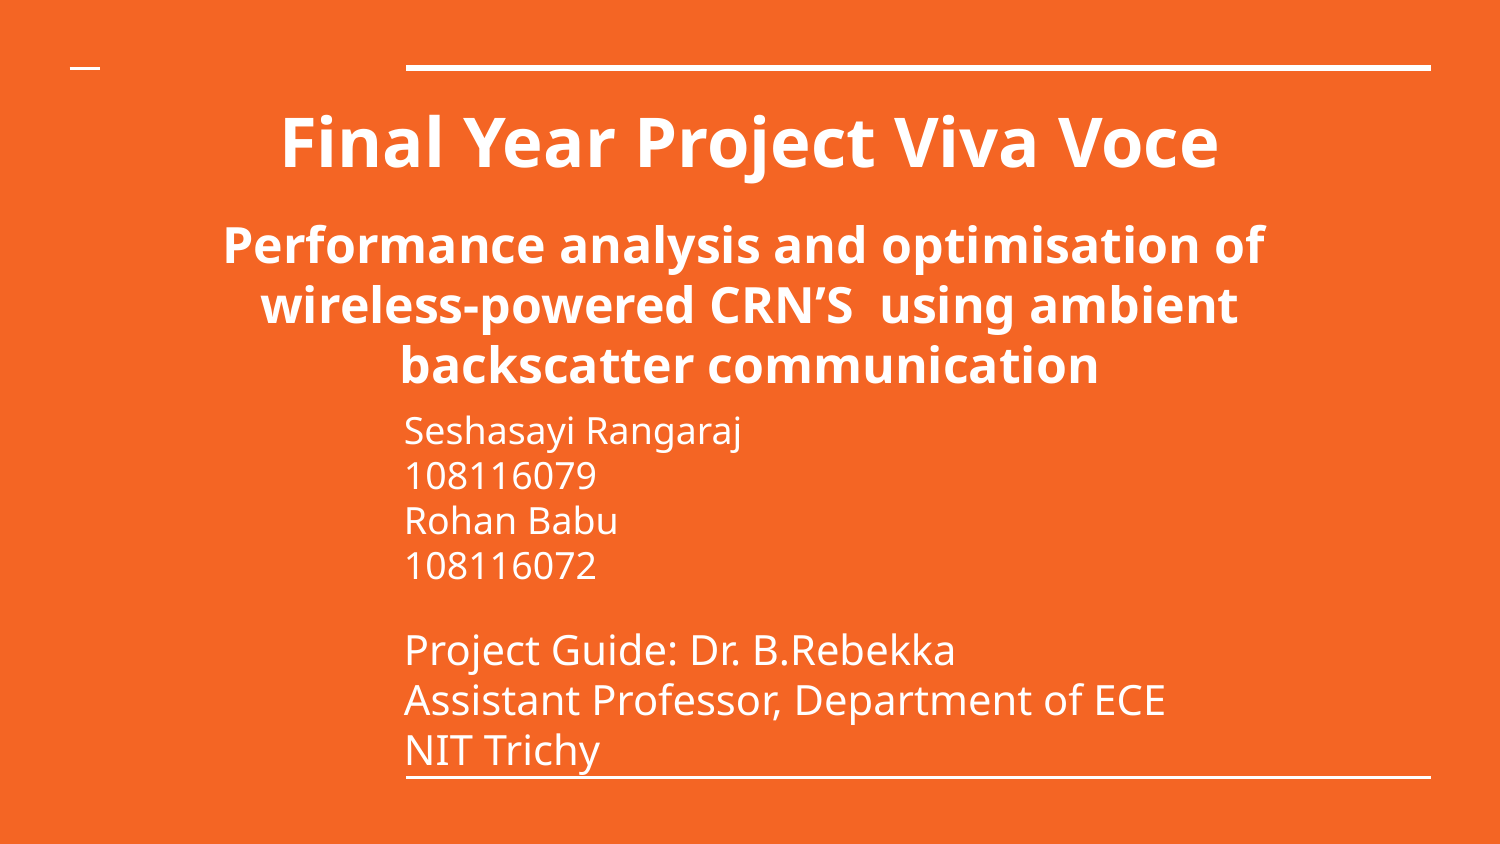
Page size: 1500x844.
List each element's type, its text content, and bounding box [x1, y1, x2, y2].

title Final Year Project Viva Voce Performance analysis and optimisation of wireless-powered CRN’S using ambient backscatter communication [106, 83, 1394, 337]
text_box Seshasayi Rangaraj 108116079 Rohan Babu 108116072 [389, 398, 1500, 602]
text_box Project Guide: Dr. B.Rebekka Assistant Professor, Department of ECE NIT Trichy [389, 602, 1500, 789]
